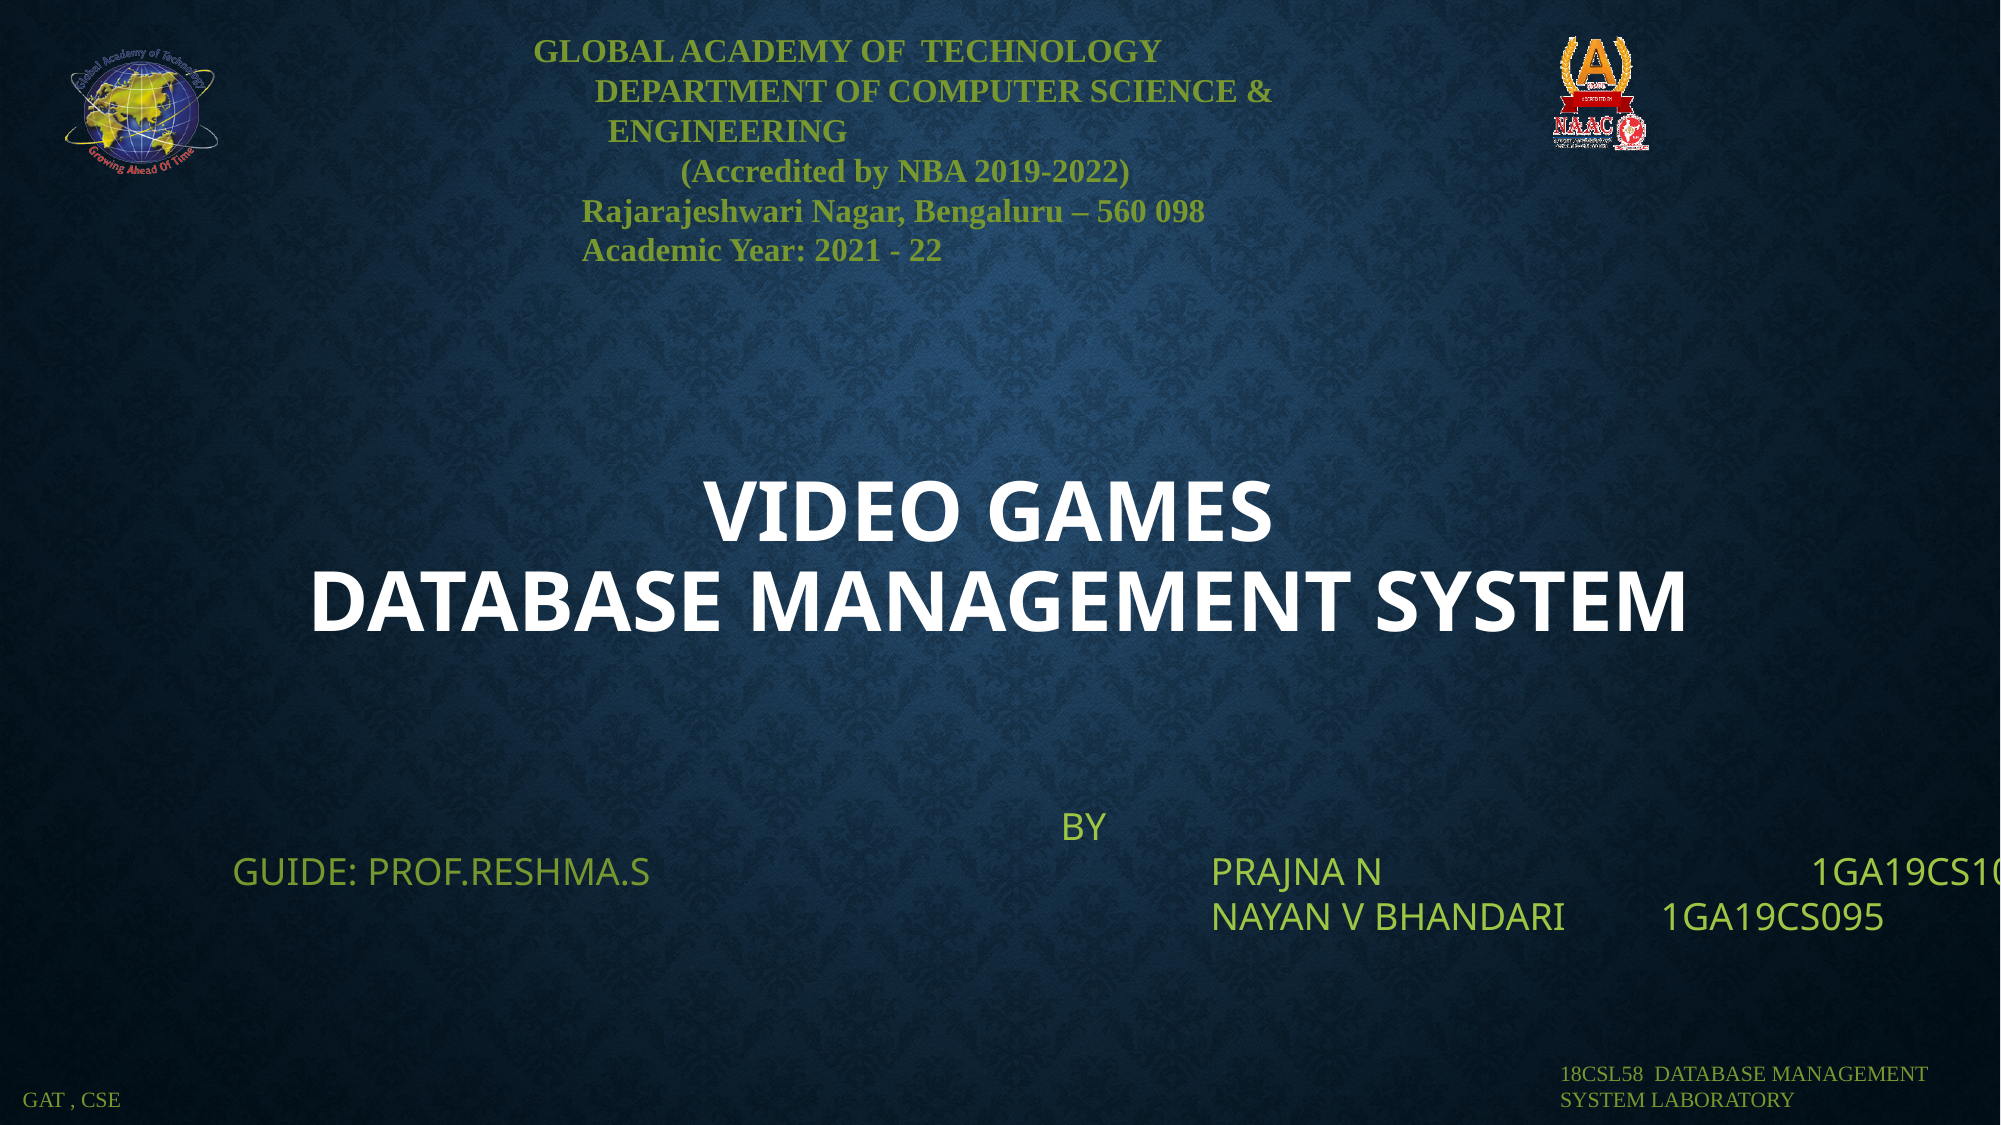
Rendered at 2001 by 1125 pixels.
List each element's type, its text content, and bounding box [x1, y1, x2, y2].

text_box GUIDE: PROF.RESHMA.S [217, 840, 798, 901]
picture [1544, 32, 1650, 153]
title VIDEO GAMES DATABASE MANAGEMENT SYSTEM [0, 399, 2000, 657]
text_box BY PRAJNA N 1GA19CS109 NAYAN V BHANDARI 1GA19CS095 [1045, 795, 2000, 946]
text_box GAT , CSE [7, 1078, 231, 1120]
text_box GLOBAL ACADEMY OF TECHNOLOGY DEPARTMENT OF COMPUTER SCIENCE & ENGINEERING (Accredited by NBA 2019-2022) Rajarajeshwari Nagar, Bengaluru – 560 098 Academic Year: 2021 - 22 [310, 21, 1311, 276]
text_box 18CSL58 DATABASE MANAGEMENT SYSTEM LABORATORY [1545, 1052, 1977, 1120]
picture [65, 49, 218, 174]
